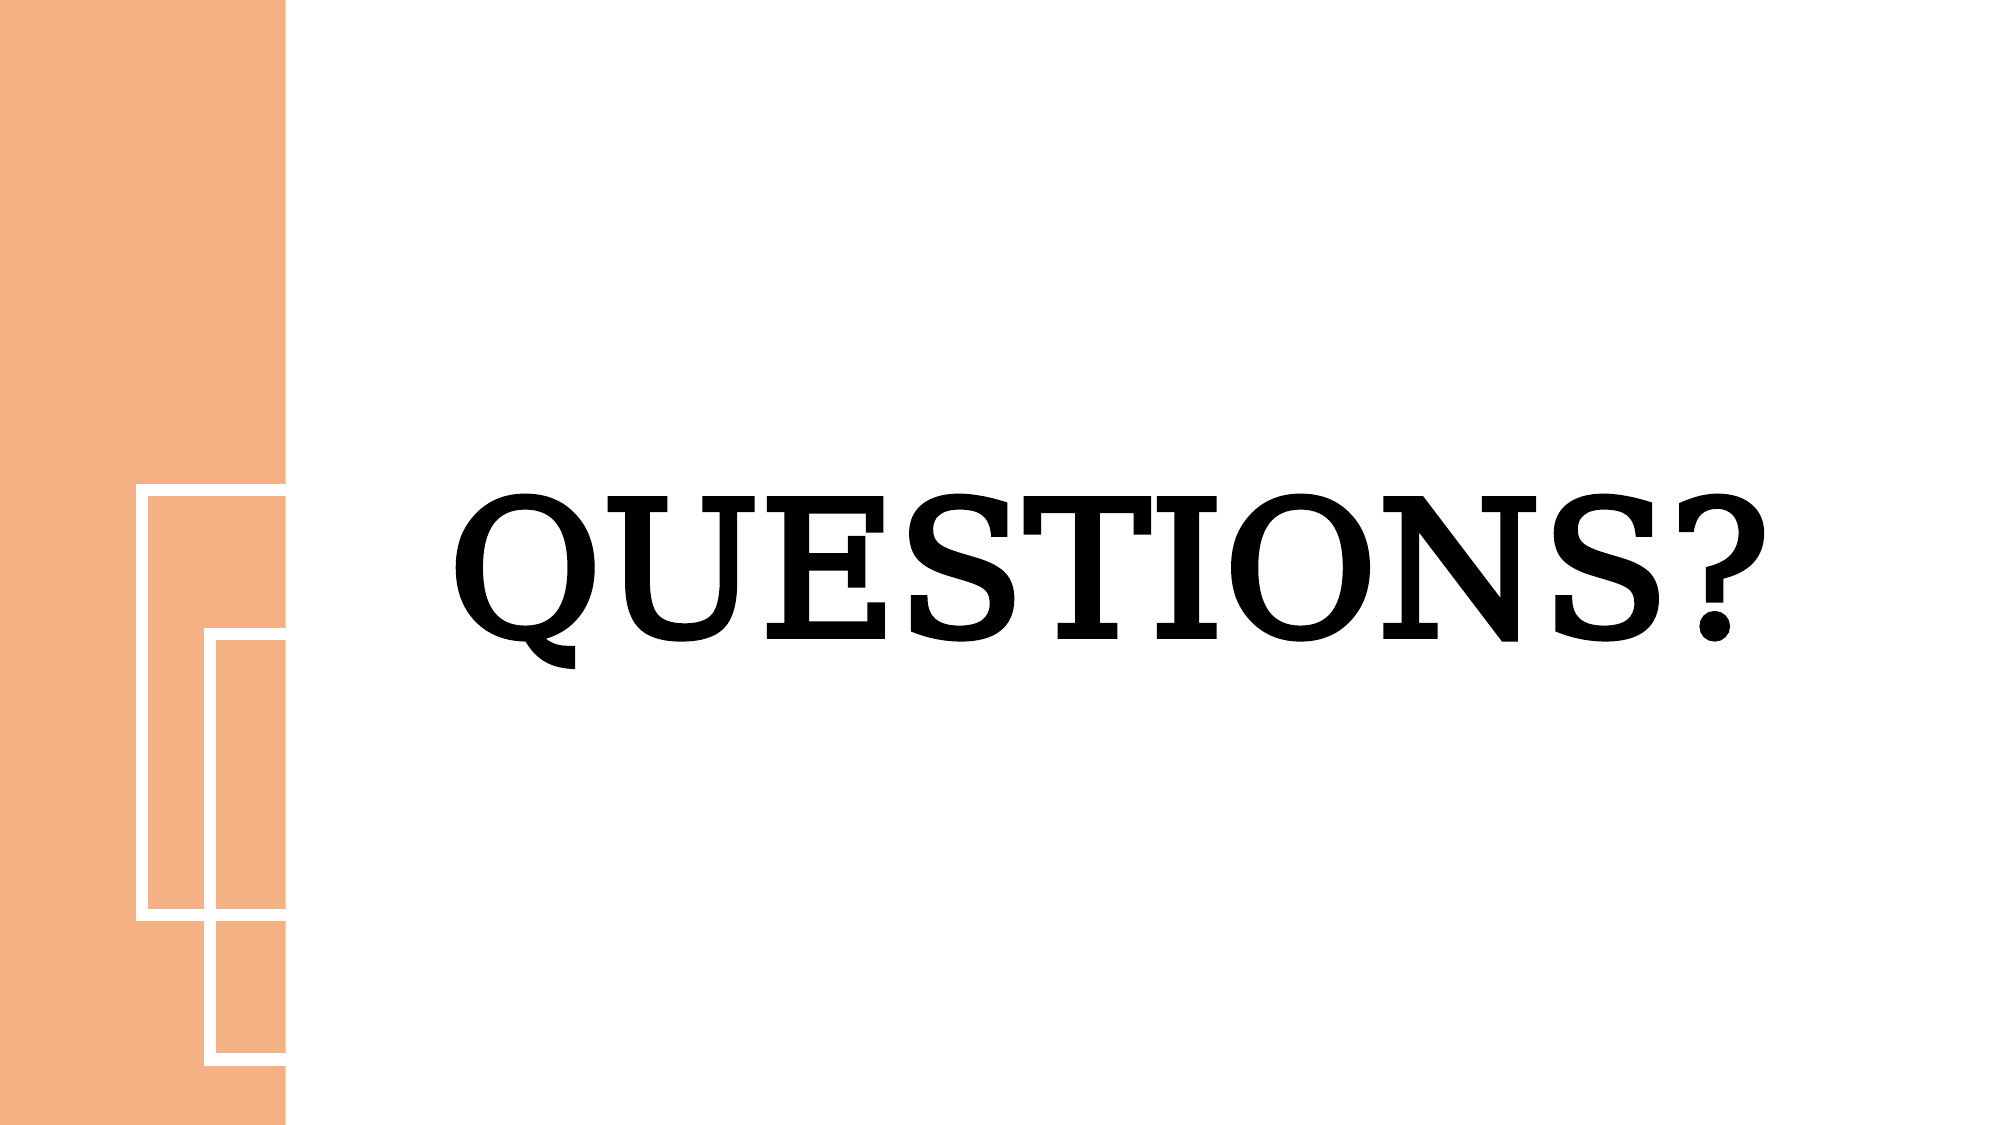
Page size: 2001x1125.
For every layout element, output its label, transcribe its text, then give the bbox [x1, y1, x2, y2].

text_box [0, 0, 391, 1125]
text_box QUESTIONS? [391, 440, 1897, 681]
